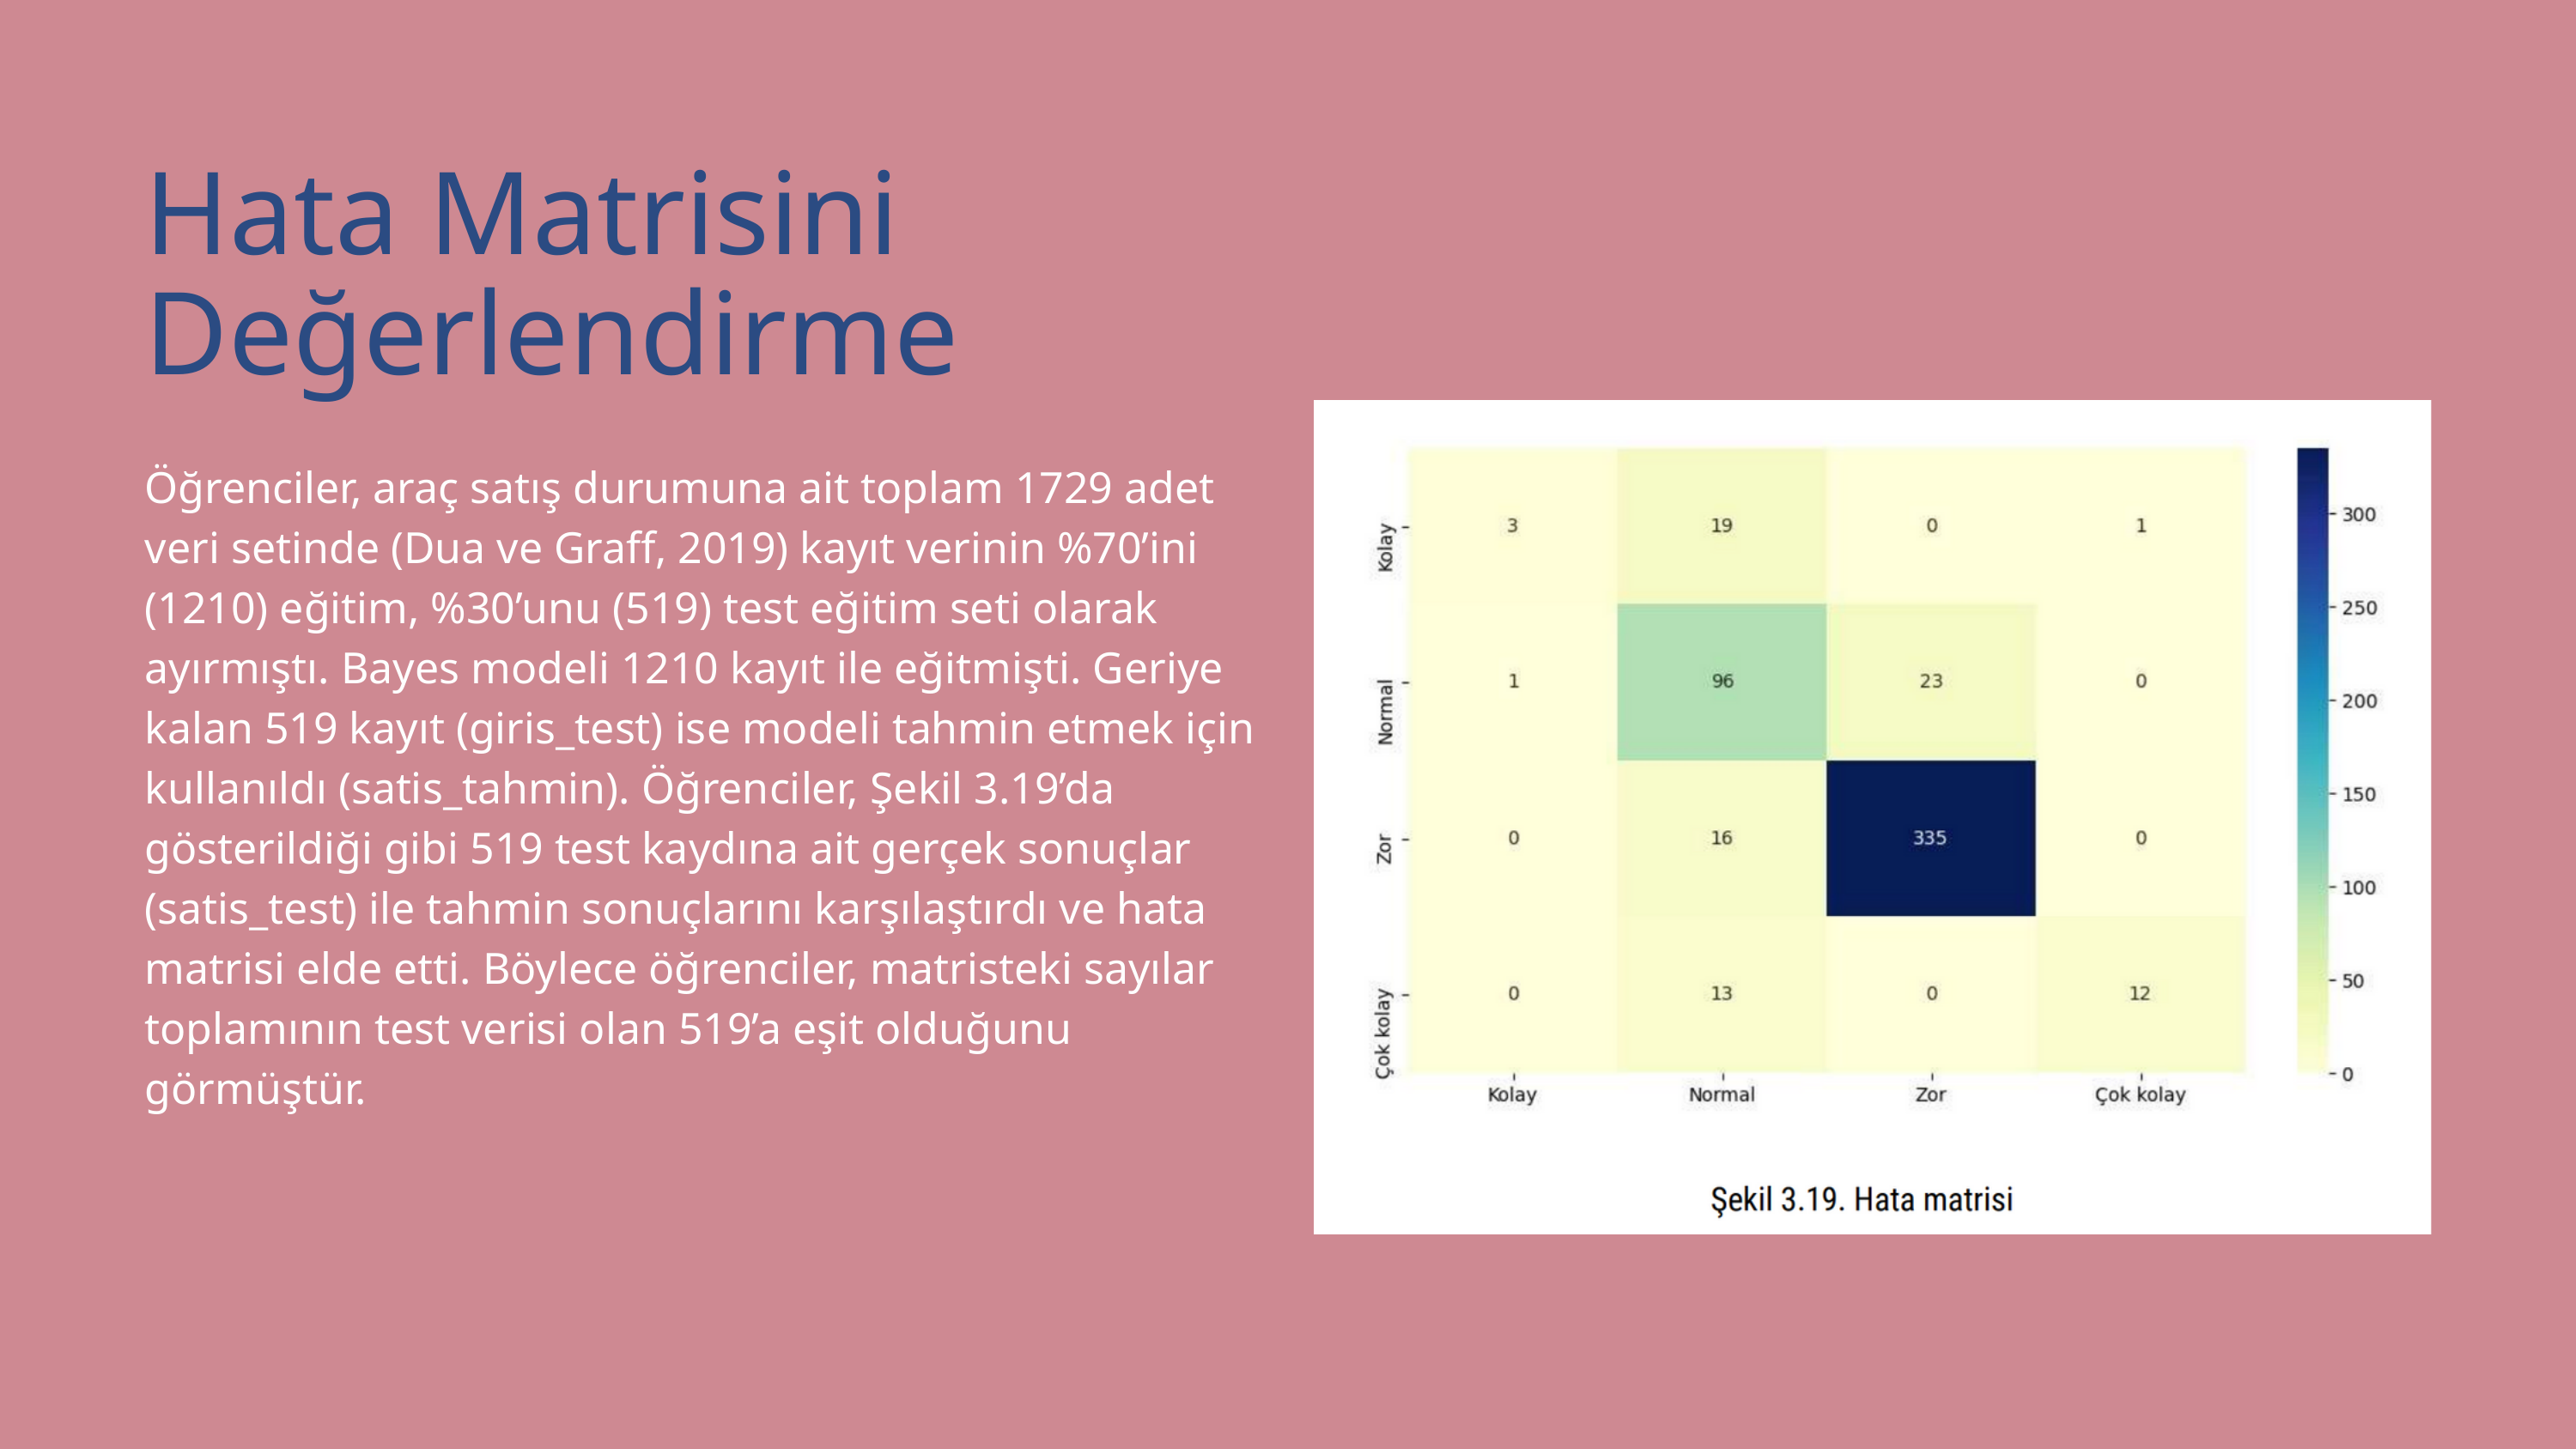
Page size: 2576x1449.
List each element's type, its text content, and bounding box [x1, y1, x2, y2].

text_box [1314, 400, 2432, 1234]
text_box Öğrenciler, araç satış durumuna ait toplam 1729 adet veri setinde (Dua ve Graff, 2019) kayıt verinin %70’ini (1210) eğitim, %30’unu (519) test eğitim seti olarak ayırmıştı. Bayes modeli 1210 kayıt ile eğitmişti. Geriye kalan 519 kayıt (giris_test) ise modeli tahmin etmek için kullanıldı (satis_tahmin). Öğrenciler, Şekil 3.19’da gösterildiği gibi 519 test kaydına ait gerçek sonuçlar (satis_test) ile tahmin sonuçlarını karşılaştırdı ve hata matrisi elde etti. Böylece öğrenciler, matristeki sayılar toplamının test verisi olan 519’a eşit olduğunu görmüştür. [144, 452, 1289, 1113]
text_box Hata Matrisini Değerlendirme [144, 156, 1289, 397]
